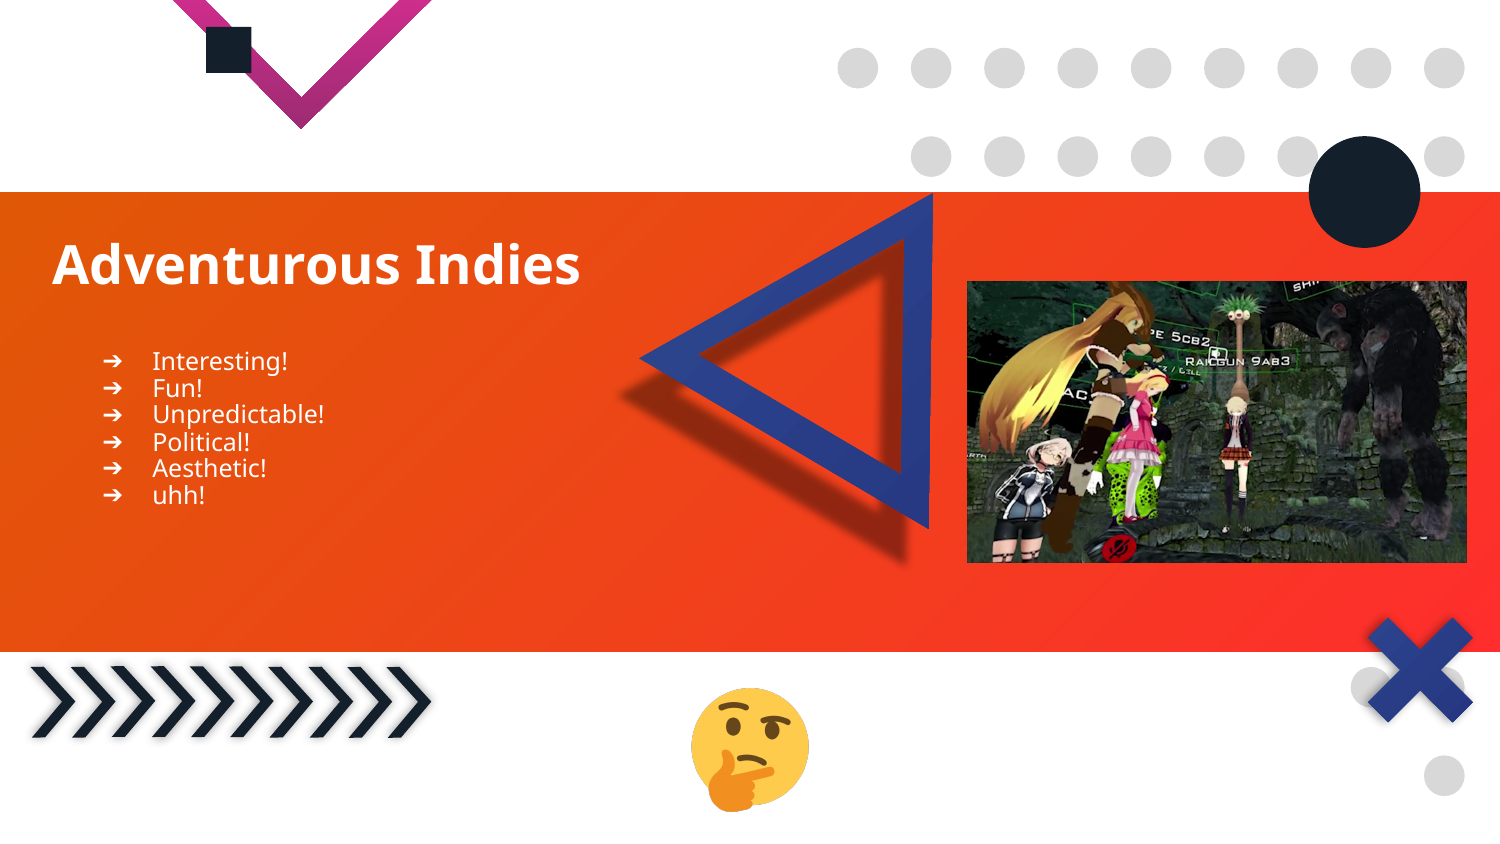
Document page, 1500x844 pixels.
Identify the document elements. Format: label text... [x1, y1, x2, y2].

picture [688, 688, 812, 813]
picture [966, 281, 1468, 563]
list Interesting! Fun! Unpredictable! Political! Aesthetic! uhh! [66, 337, 572, 619]
title Adventurous Indies [17, 222, 617, 308]
